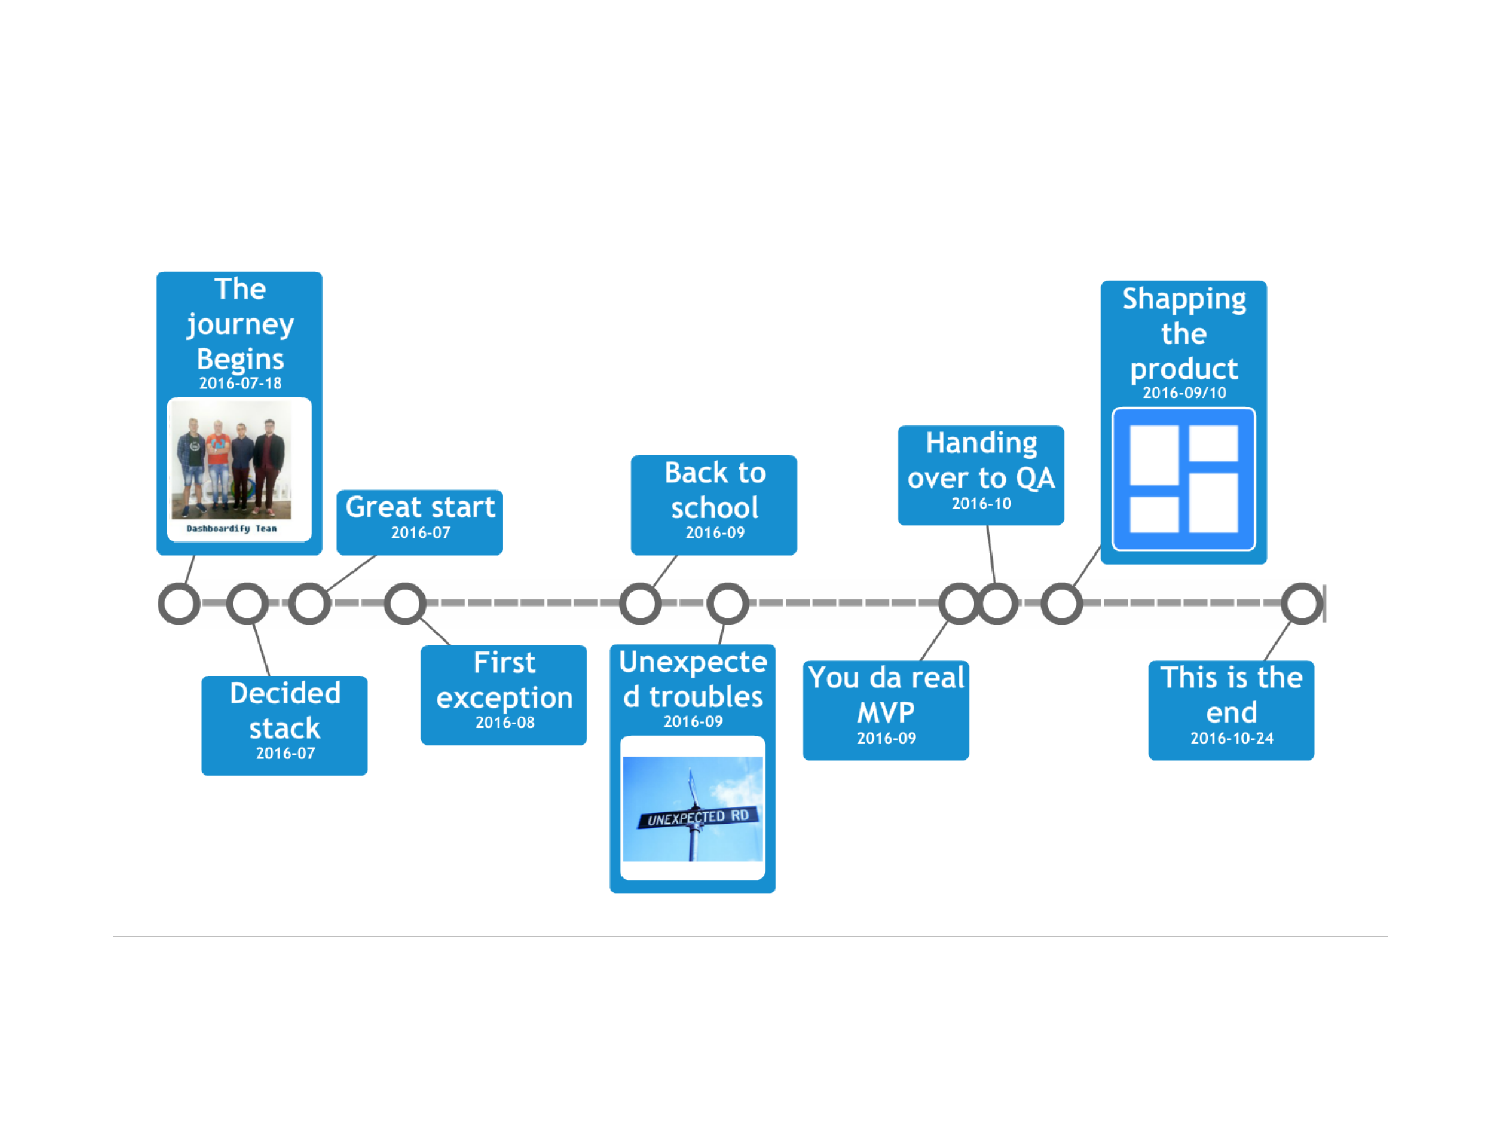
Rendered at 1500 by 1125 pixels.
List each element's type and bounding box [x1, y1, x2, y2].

list [111, 113, 1389, 1070]
